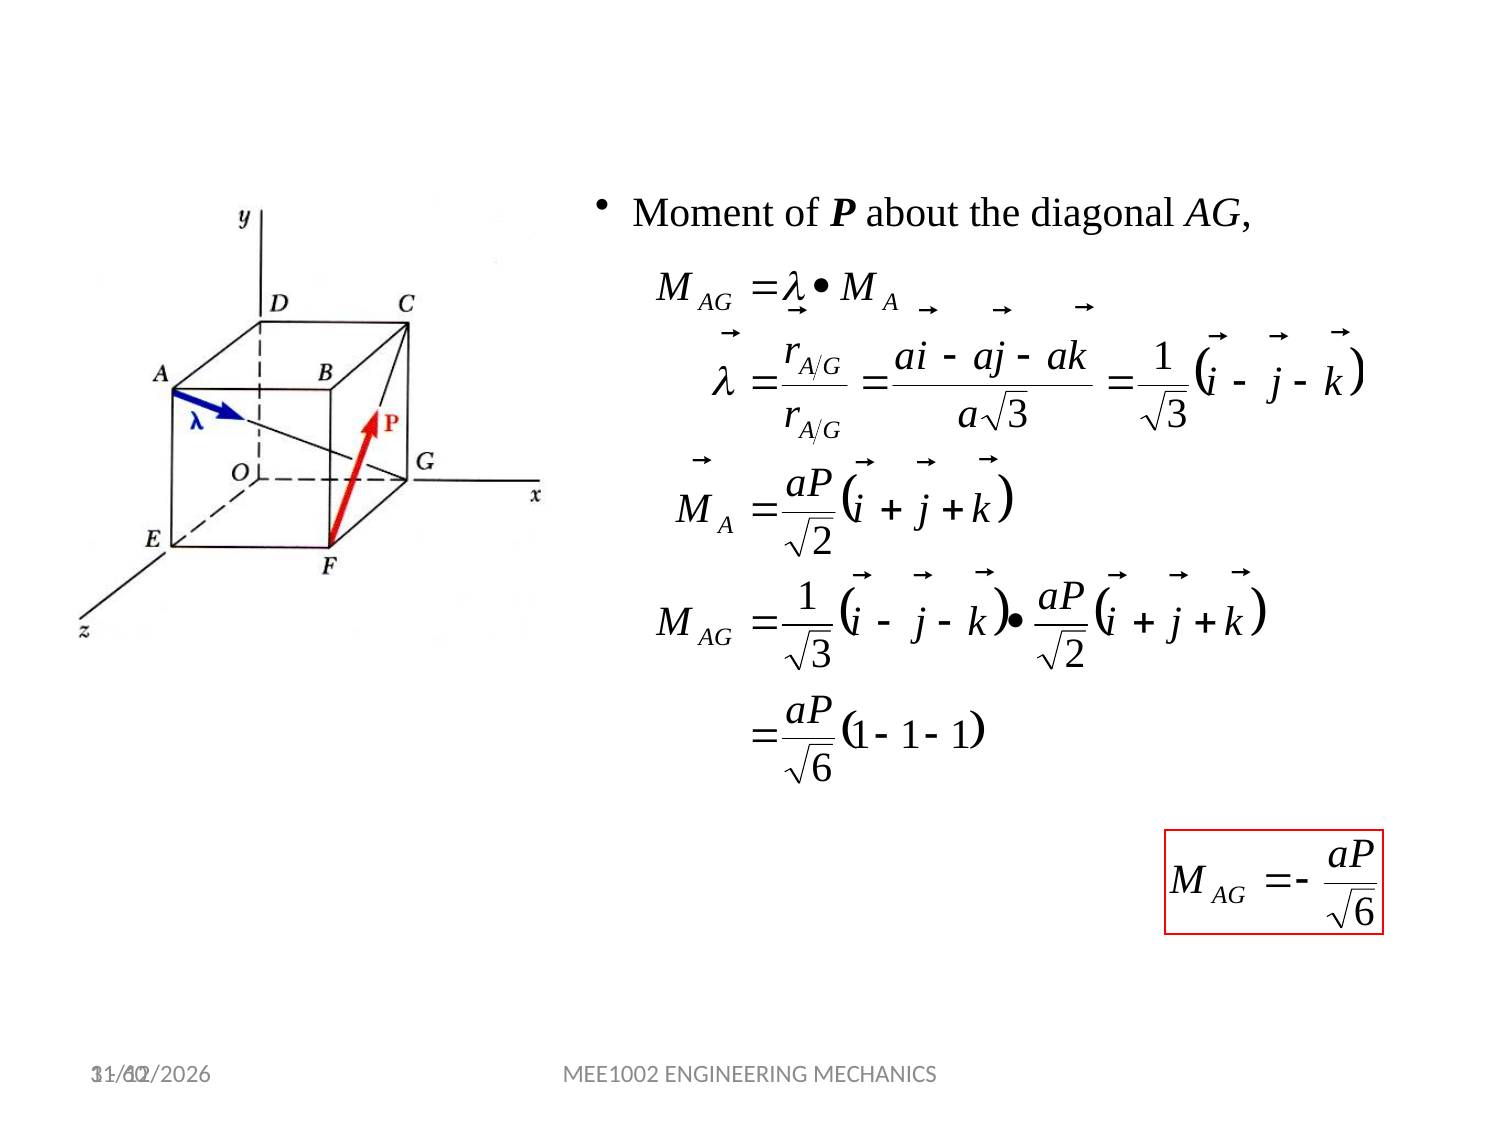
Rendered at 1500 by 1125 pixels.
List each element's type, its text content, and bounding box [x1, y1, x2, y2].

text_box Moment of P about the diagonal AG, [580, 177, 1300, 243]
footer MEE1002 ENGINEERING MECHANICS [512, 1042, 988, 1103]
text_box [1165, 830, 1383, 934]
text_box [651, 257, 1363, 790]
slide_number 16-Jun-22 [75, 1042, 425, 1103]
picture [70, 187, 553, 643]
